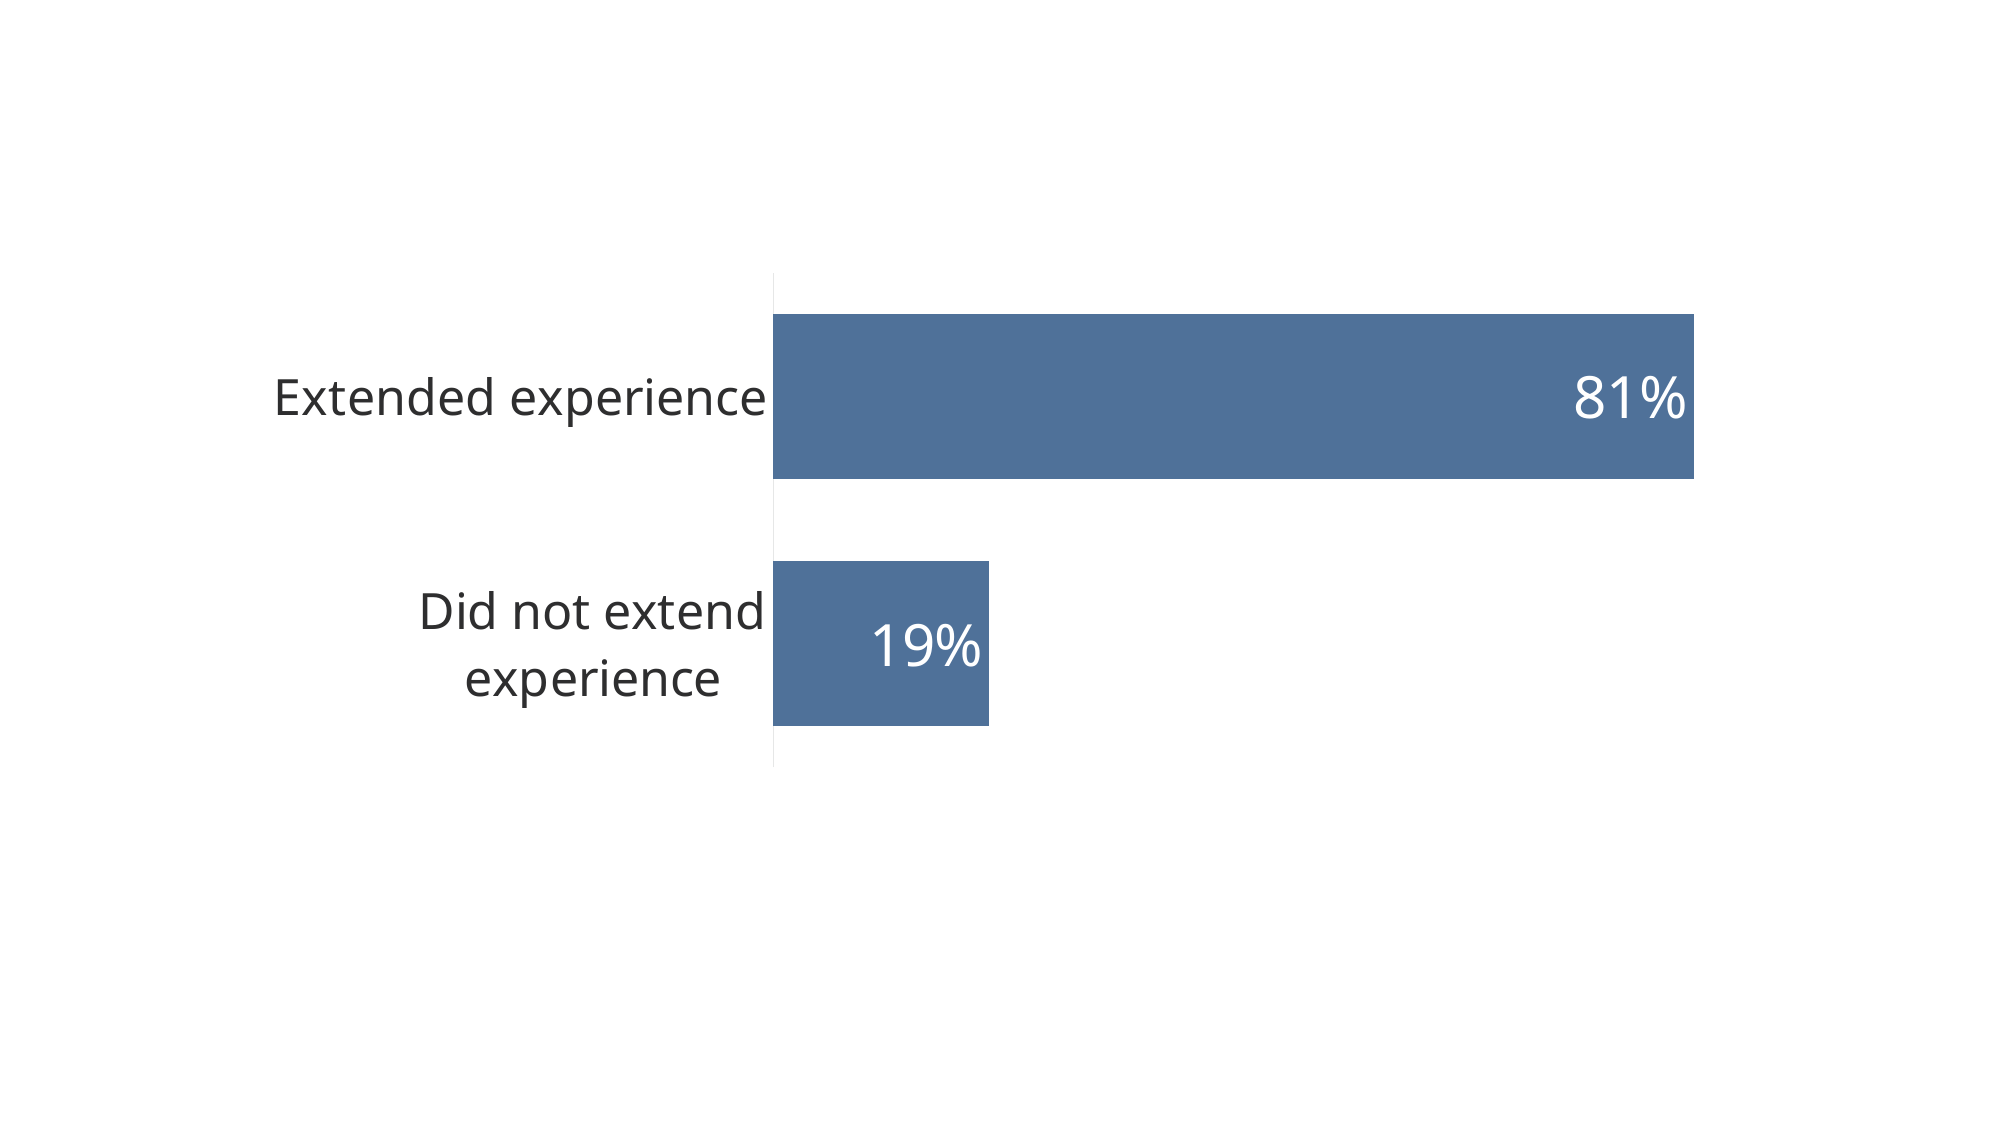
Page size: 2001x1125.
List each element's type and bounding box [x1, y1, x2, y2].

chart [241, 262, 1829, 778]
